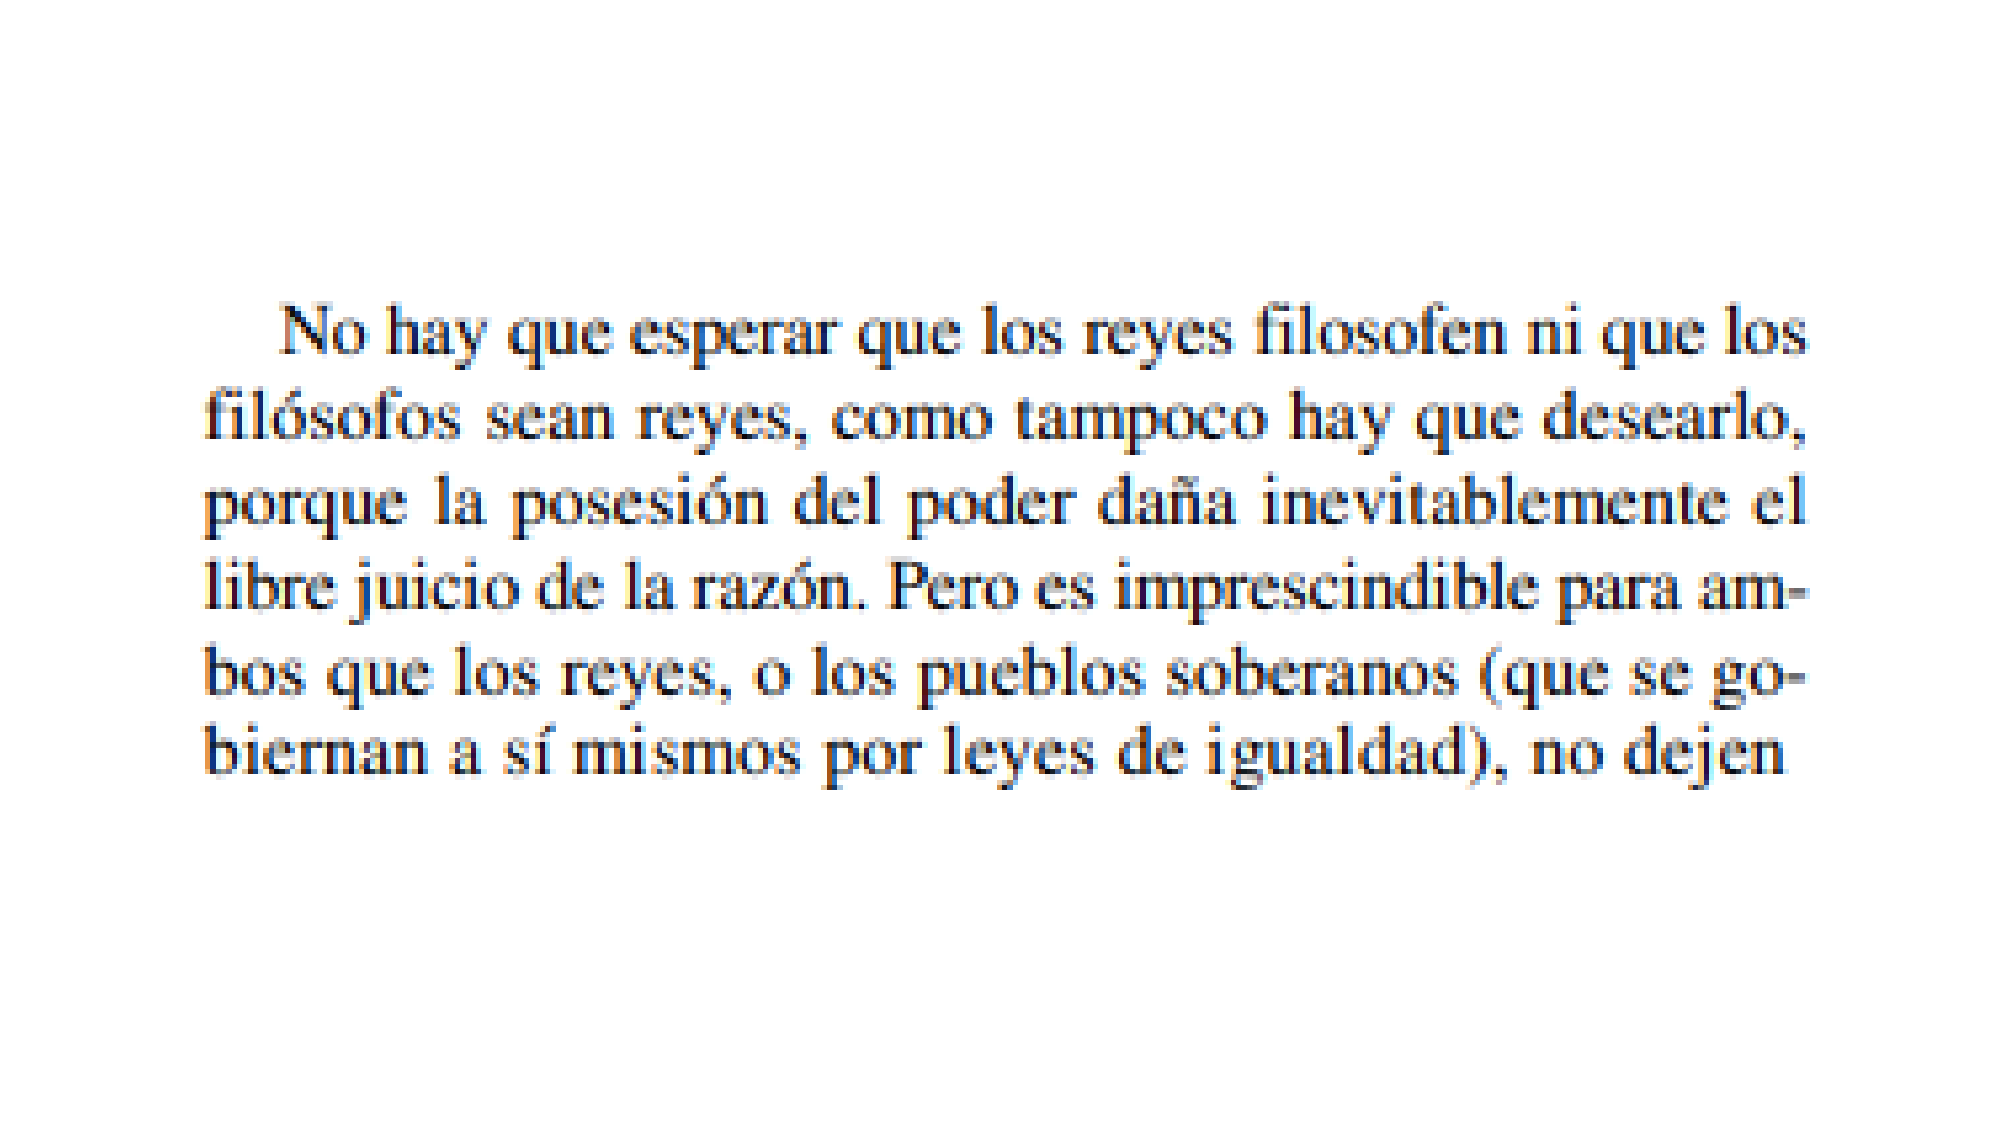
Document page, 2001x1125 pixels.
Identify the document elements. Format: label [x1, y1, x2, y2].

picture [163, 280, 1837, 844]
